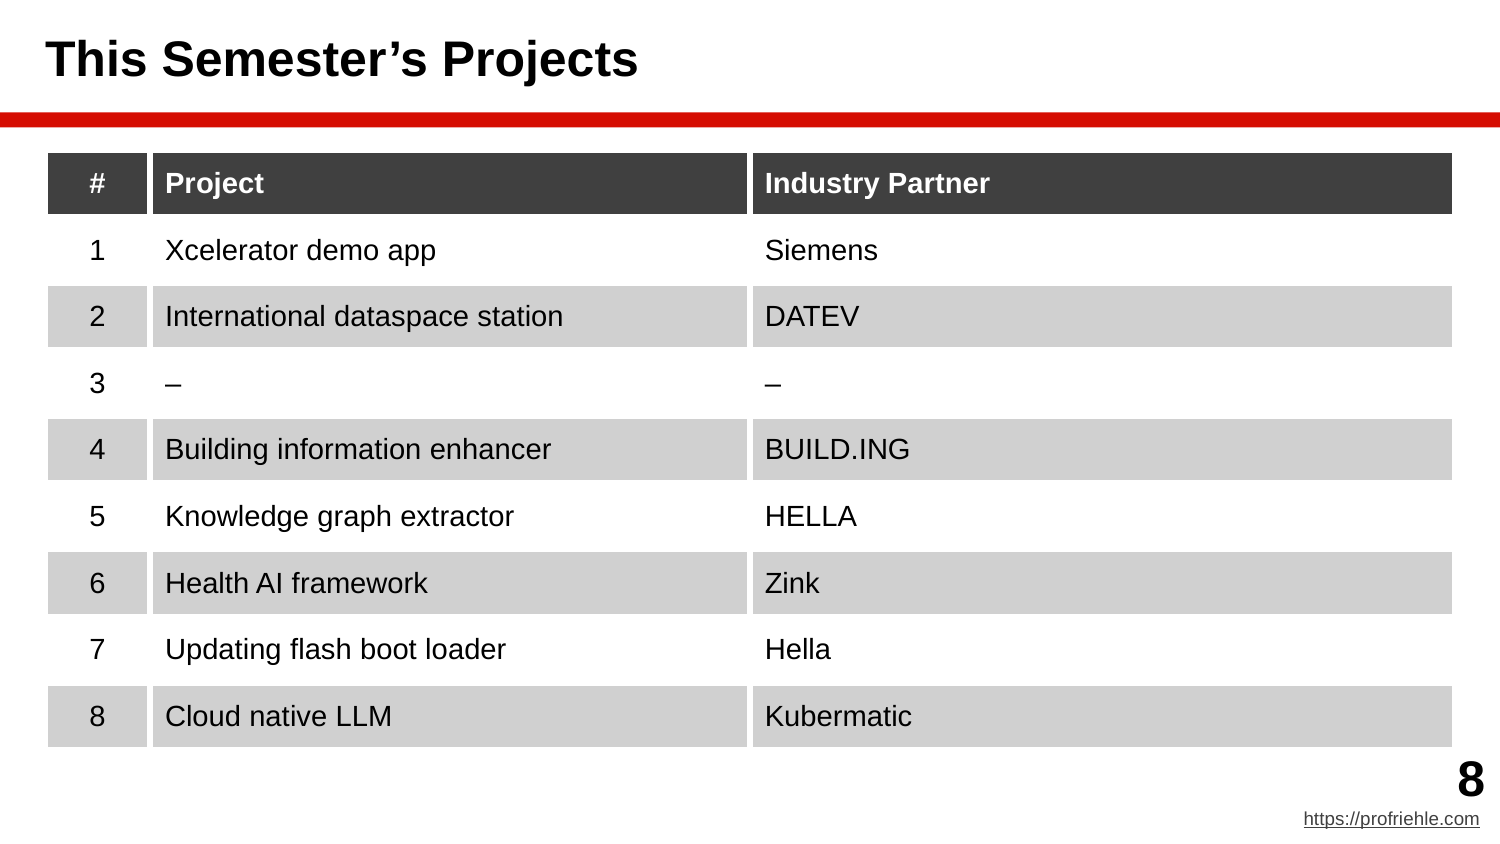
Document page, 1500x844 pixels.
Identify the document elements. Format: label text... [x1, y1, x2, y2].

table_cell 8 [48, 686, 147, 747]
slide_number ‹#› https://profriehle.com [1200, 724, 1500, 844]
table_cell Updating flash boot loader [153, 619, 747, 680]
table_header Industry Partner [753, 153, 1452, 214]
table_cell DATEV [753, 286, 1452, 347]
table_cell Cloud native LLM [153, 686, 747, 747]
table_cell HELLA [753, 486, 1452, 547]
table_cell Siemens [753, 219, 1452, 280]
table_cell Hella [753, 619, 1452, 680]
table_cell BUILD.ING [753, 419, 1452, 480]
table_cell 3 [48, 353, 147, 414]
table_cell Building information enhancer [153, 419, 747, 480]
table_cell Health AI framework [153, 552, 747, 614]
table_header # [48, 153, 147, 214]
table_cell 6 [48, 552, 147, 614]
table_cell 1 [48, 219, 147, 280]
table_cell Xcelerator demo app [153, 219, 747, 280]
table_cell International dataspace station [153, 286, 747, 347]
table_cell 4 [48, 419, 147, 480]
table_cell Kubermatic [753, 686, 1452, 747]
table_cell 2 [48, 286, 147, 347]
table_cell 5 [48, 486, 147, 547]
table_header Project [153, 153, 747, 214]
title This Semester’s Projects [0, 0, 1500, 113]
table_cell Zink [753, 552, 1452, 614]
table_cell Knowledge graph extractor [153, 486, 747, 547]
table_cell – [753, 353, 1452, 414]
table_cell 7 [48, 619, 147, 680]
table_cell – [153, 353, 747, 414]
